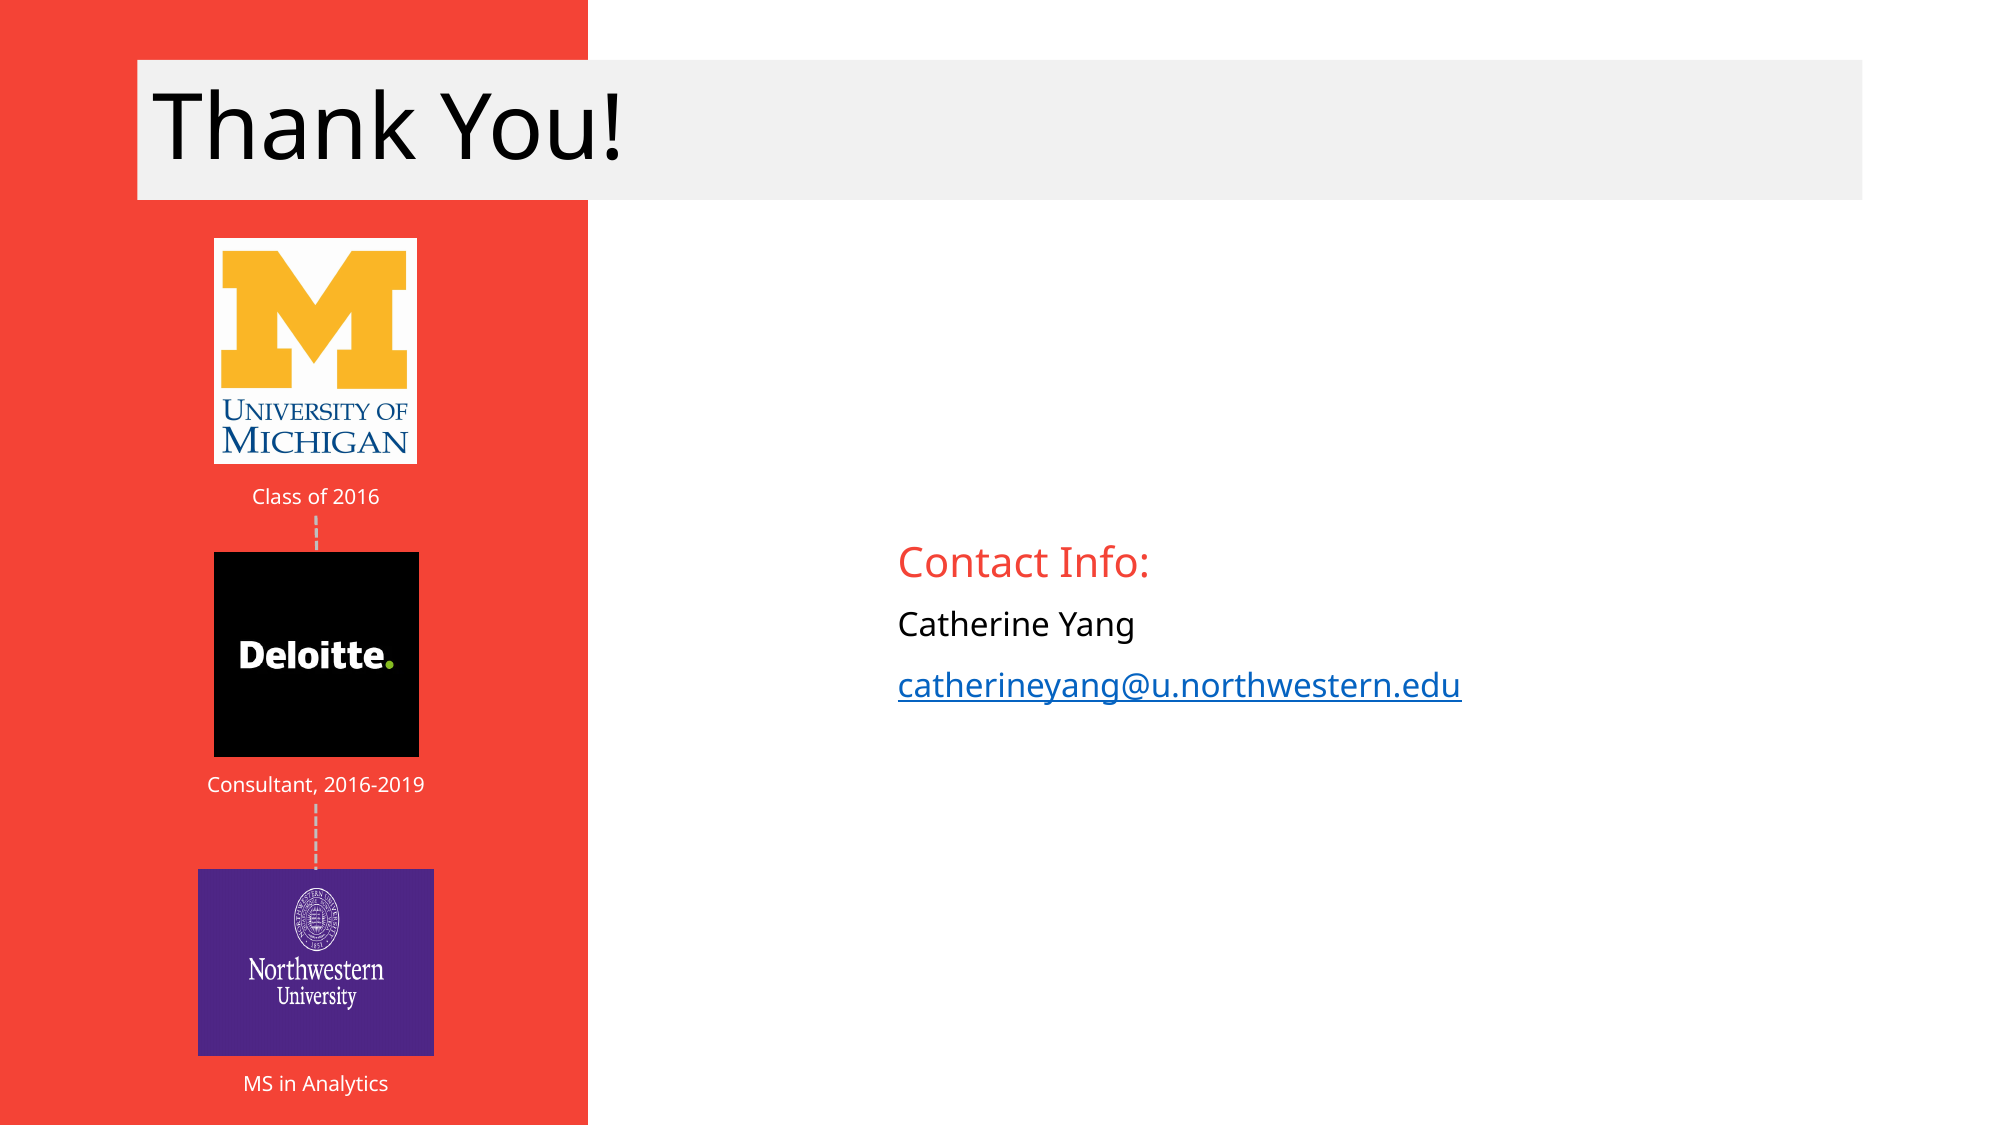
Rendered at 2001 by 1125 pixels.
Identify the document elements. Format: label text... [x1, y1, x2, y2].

picture [214, 238, 417, 464]
list Contact Info: Catherine Yang catherineyang@u.northwestern.edu [882, 257, 1863, 990]
text_box MS in Analytics [176, 1063, 456, 1104]
title Thank You! [137, 59, 1863, 200]
picture [214, 552, 419, 757]
text_box Consultant, 2016-2019 [176, 764, 456, 804]
text_box Class of 2016 [176, 476, 456, 516]
picture [197, 869, 434, 1056]
